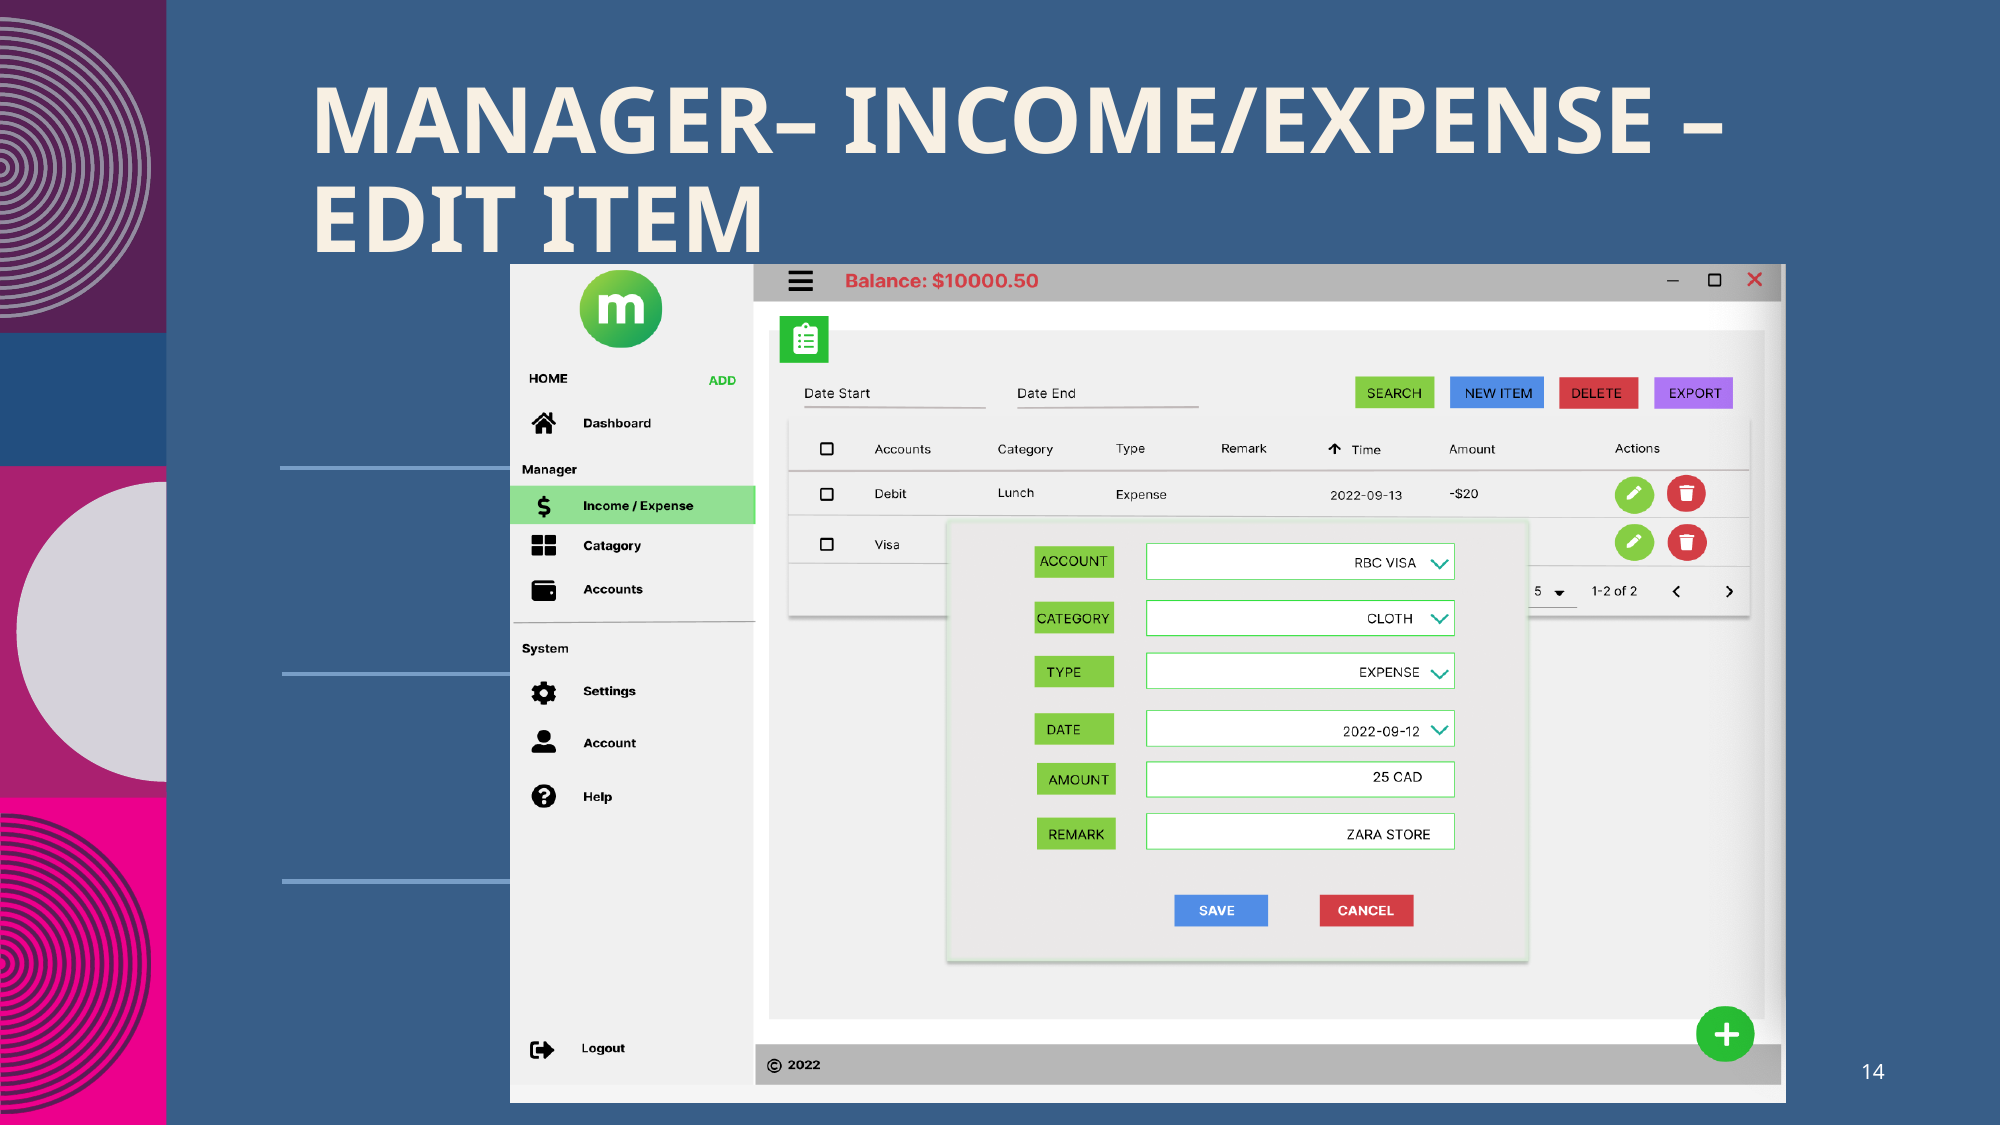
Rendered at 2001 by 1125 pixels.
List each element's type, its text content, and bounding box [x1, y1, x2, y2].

title Manager– income/expense – Edit item [294, 66, 1966, 284]
picture [1, 814, 151, 1114]
picture [1, 18, 151, 318]
picture [510, 264, 1786, 1103]
slide_number 14 [1824, 1042, 1900, 1103]
